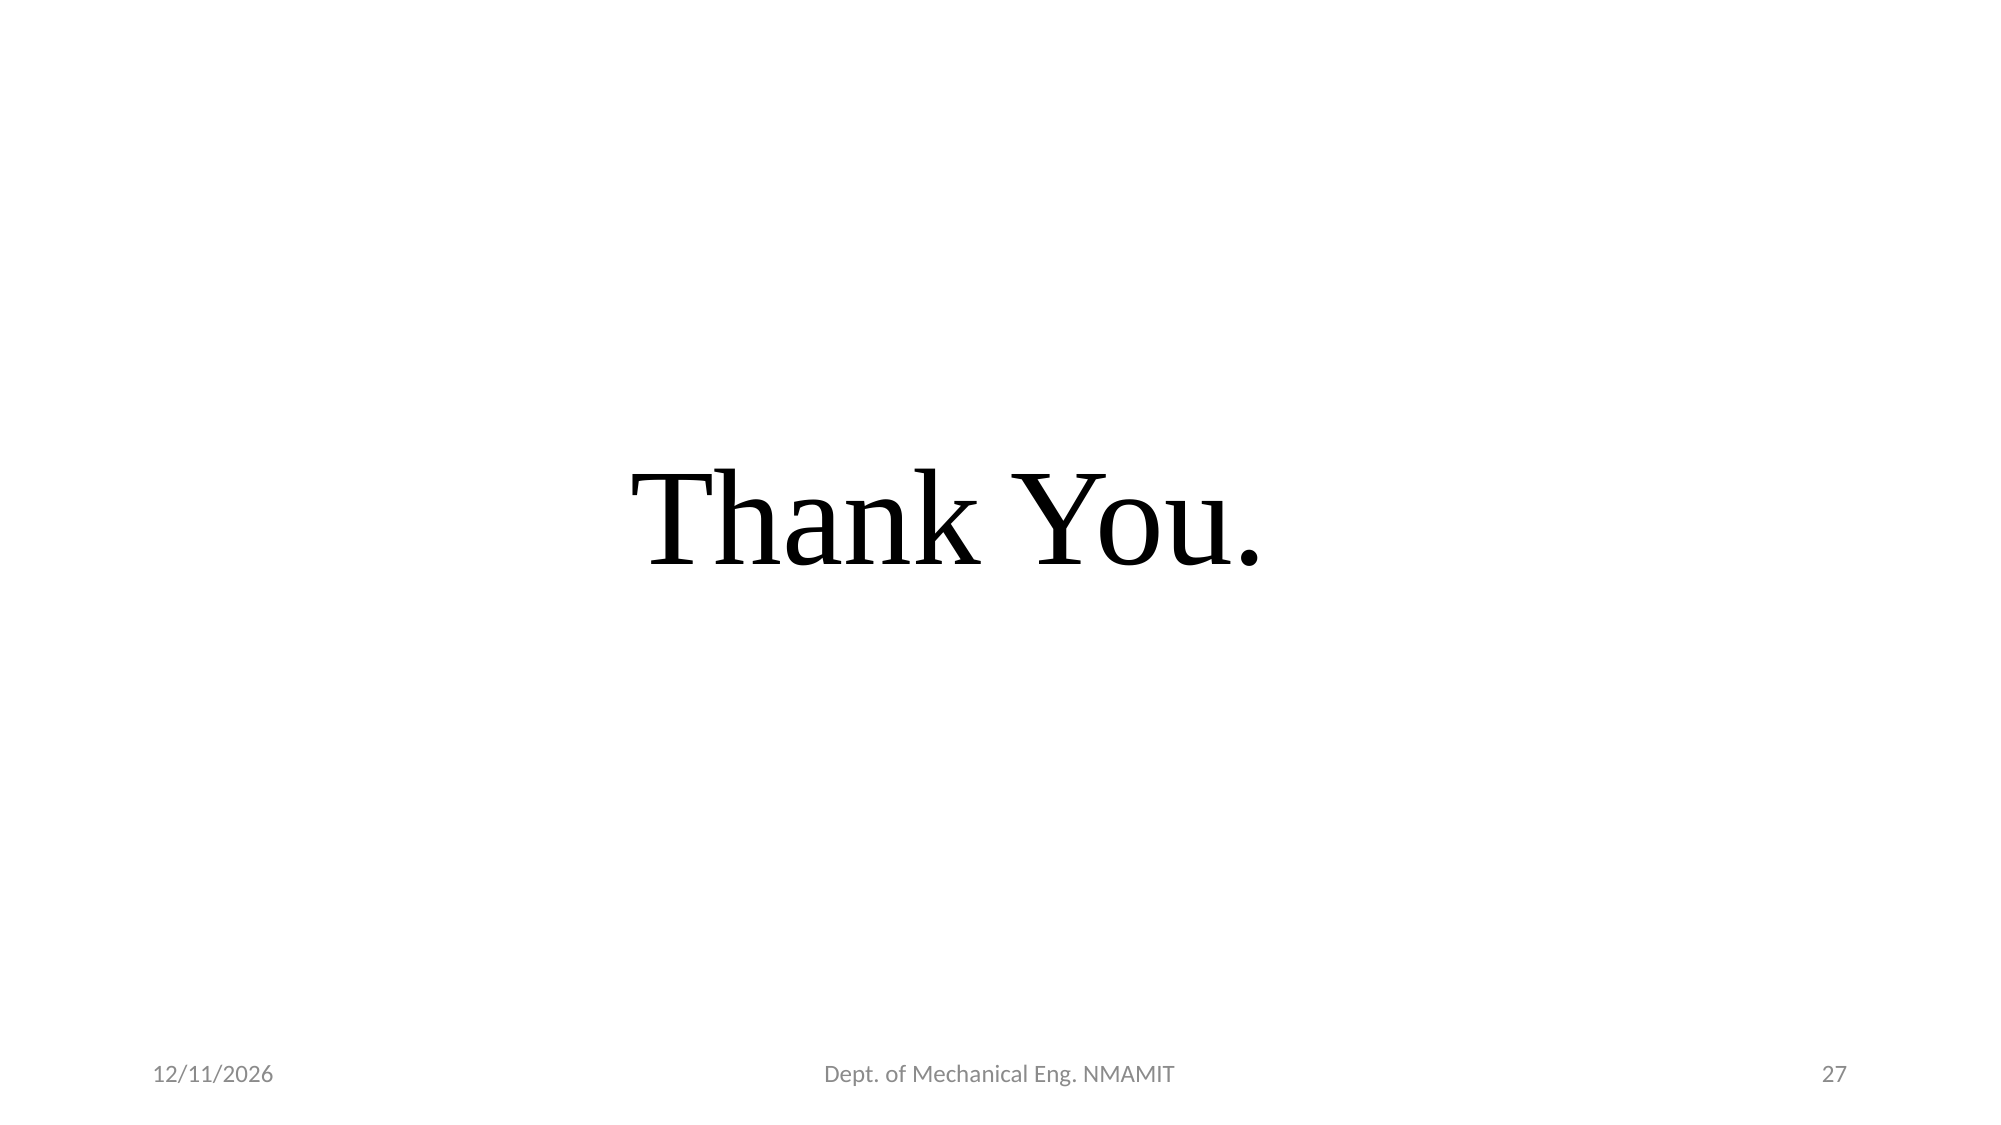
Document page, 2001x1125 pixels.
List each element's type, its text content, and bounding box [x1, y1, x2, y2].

title Thank You. [103, 411, 1829, 629]
footer Dept. of Mechanical Eng. NMAMIT [662, 1042, 1338, 1103]
slide_number 27 [1412, 1042, 1863, 1103]
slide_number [137, 1042, 588, 1103]
